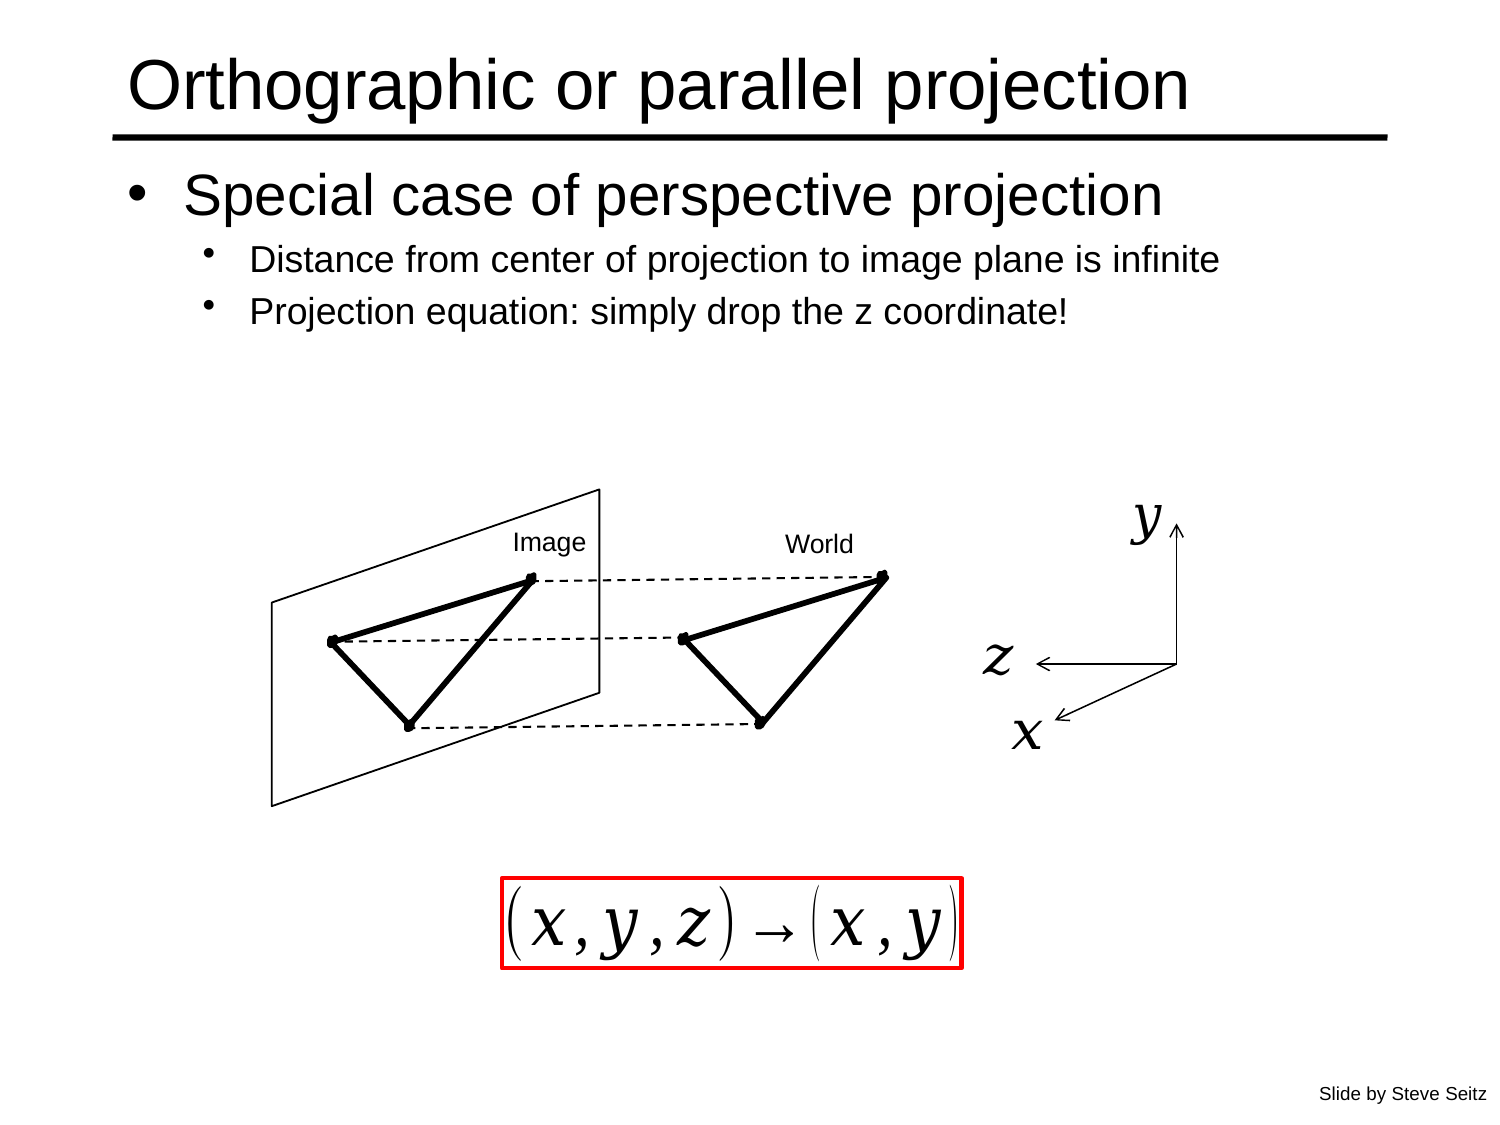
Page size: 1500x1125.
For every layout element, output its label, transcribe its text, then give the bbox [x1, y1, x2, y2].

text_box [678, 570, 887, 729]
text_box World [785, 530, 855, 560]
text_box Image [512, 528, 587, 558]
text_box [1054, 663, 1177, 721]
title Orthographic or parallel projection [112, 12, 1388, 149]
list Special case of perspective projection Distance from center of projection to image plane is infinite Projection equation: simply drop the z coordinate! [112, 149, 1388, 1013]
text_box Slide by Steve Seitz [1304, 1074, 1500, 1112]
text_box [271, 489, 600, 807]
